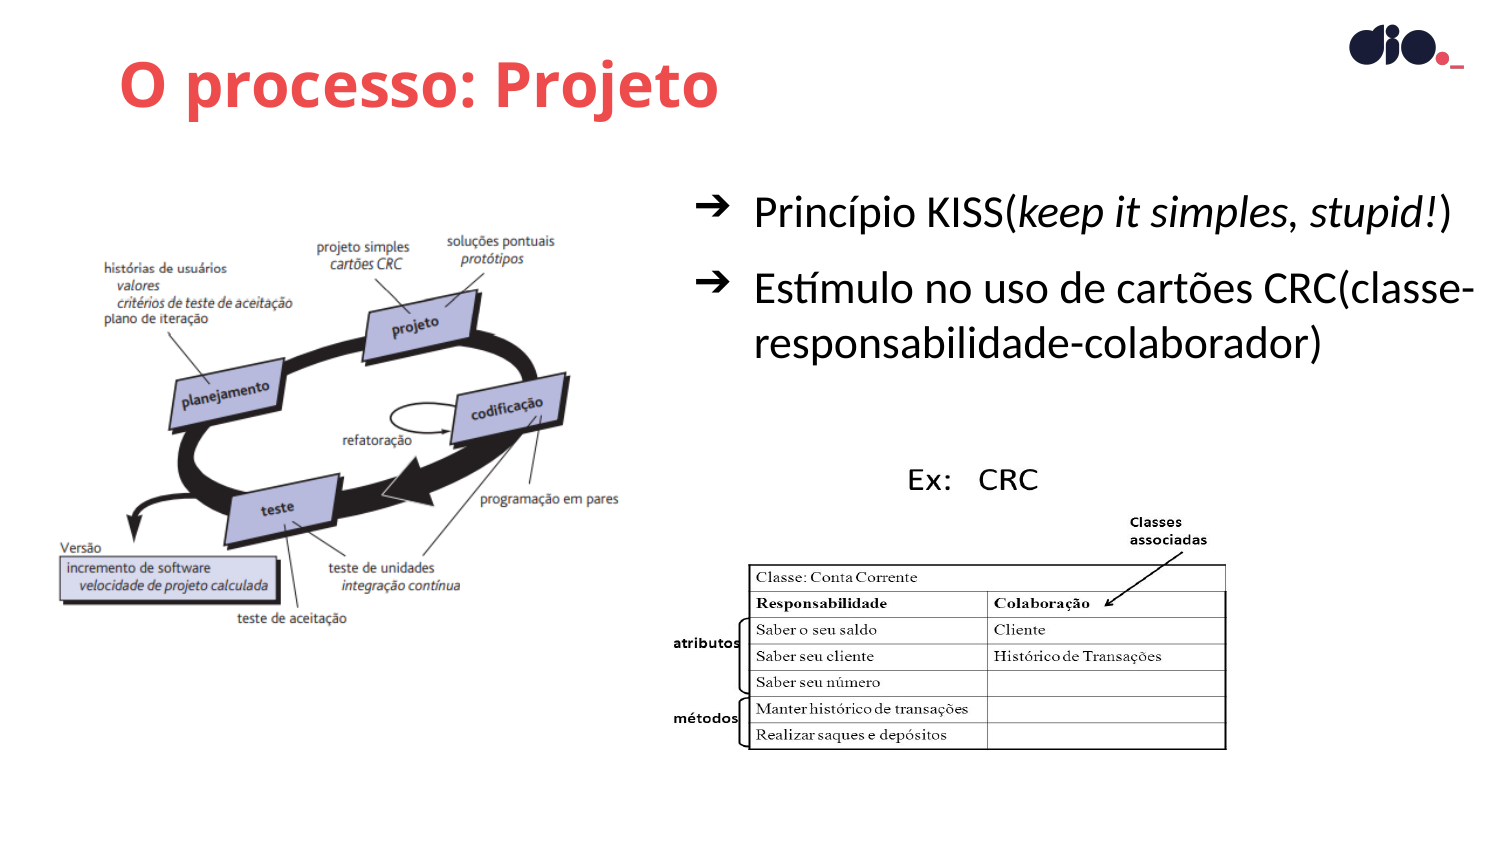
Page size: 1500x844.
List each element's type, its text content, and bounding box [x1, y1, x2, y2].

picture [0, 225, 1277, 830]
picture [1423, 15, 1474, 78]
text_box Princípio KISS(keep it simples, stupid!) Estímulo no uso de cartões CRC(classe-responsabilidade-colaborador) [664, 101, 1492, 383]
text_box O processo: Projeto [103, 7, 1423, 146]
